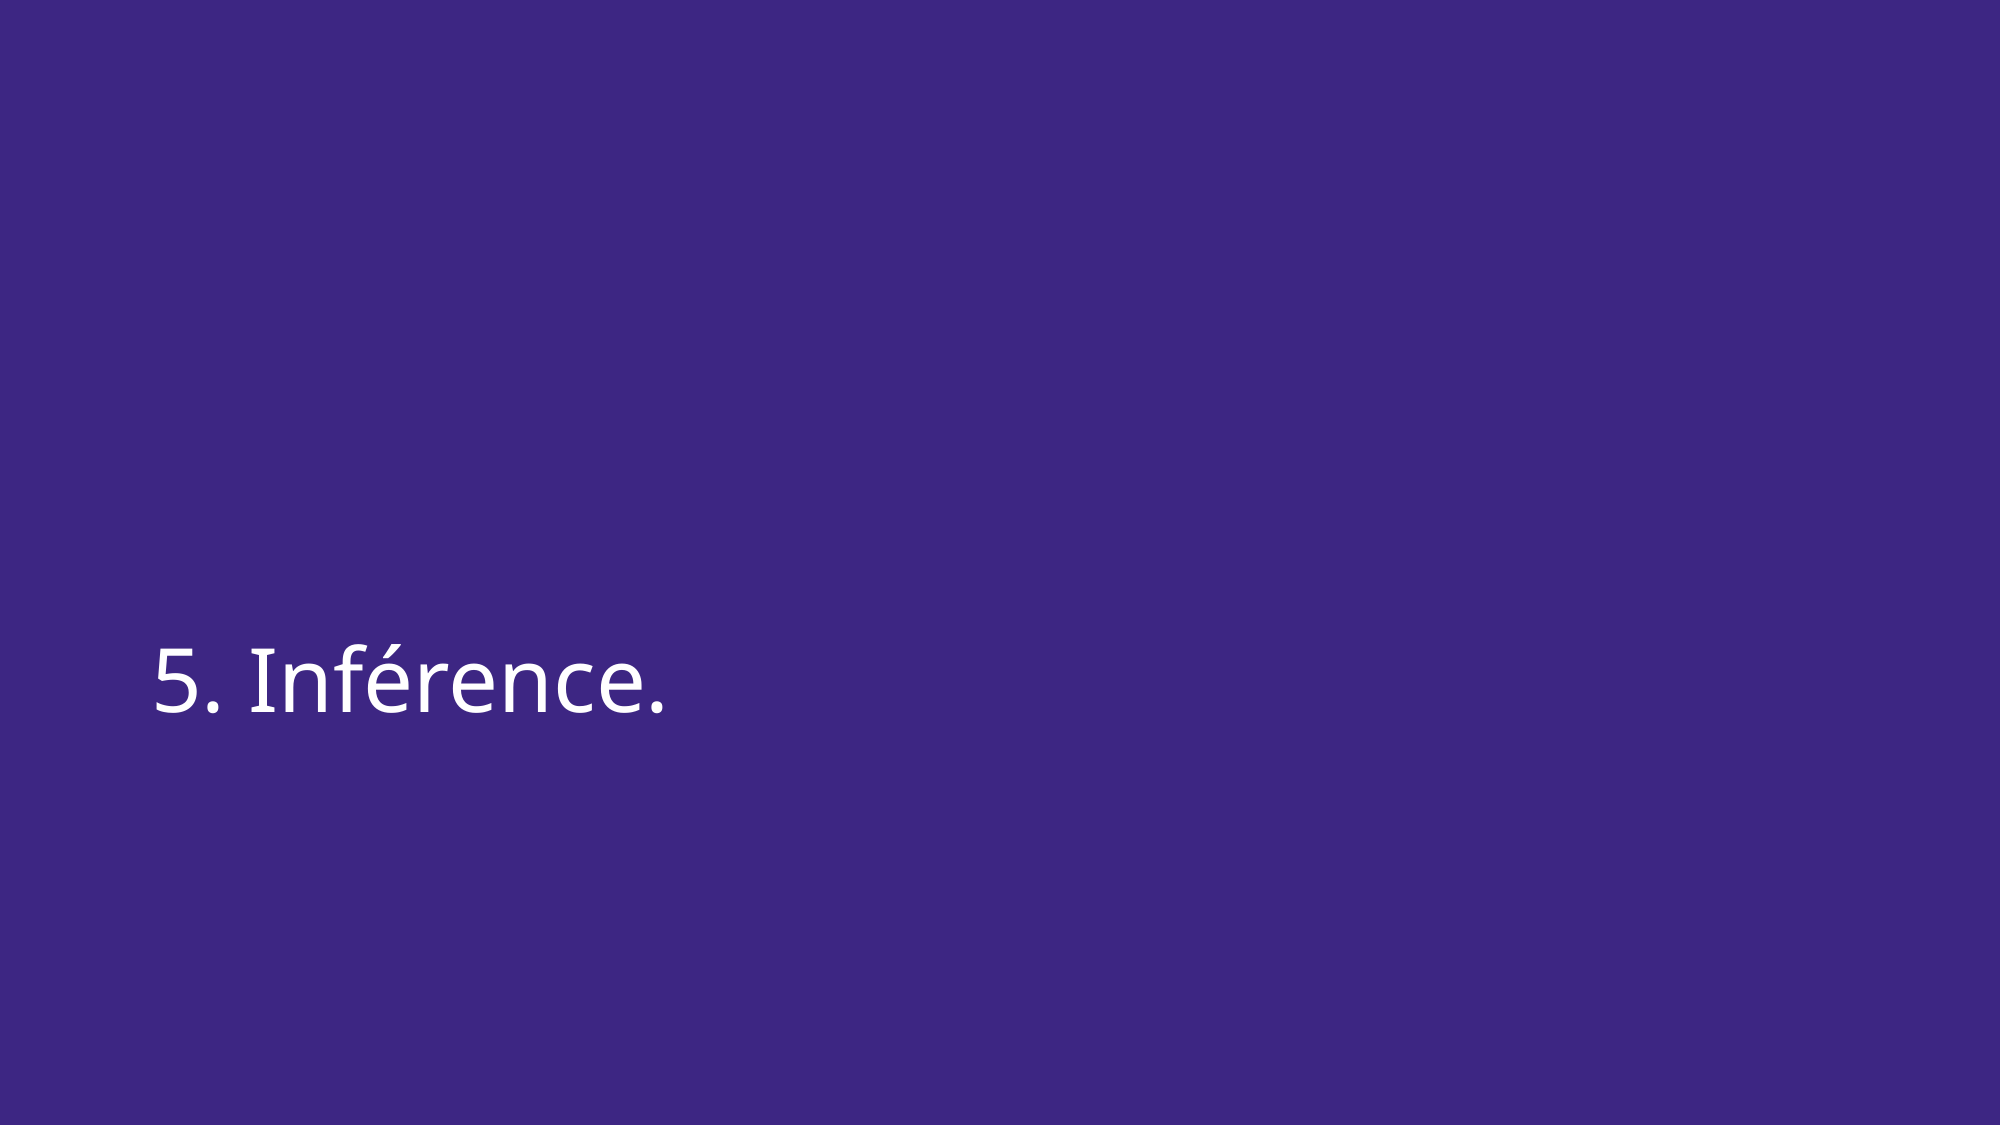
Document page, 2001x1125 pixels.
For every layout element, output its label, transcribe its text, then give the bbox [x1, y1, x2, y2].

text_box 5. Inférence. [136, 280, 1862, 749]
